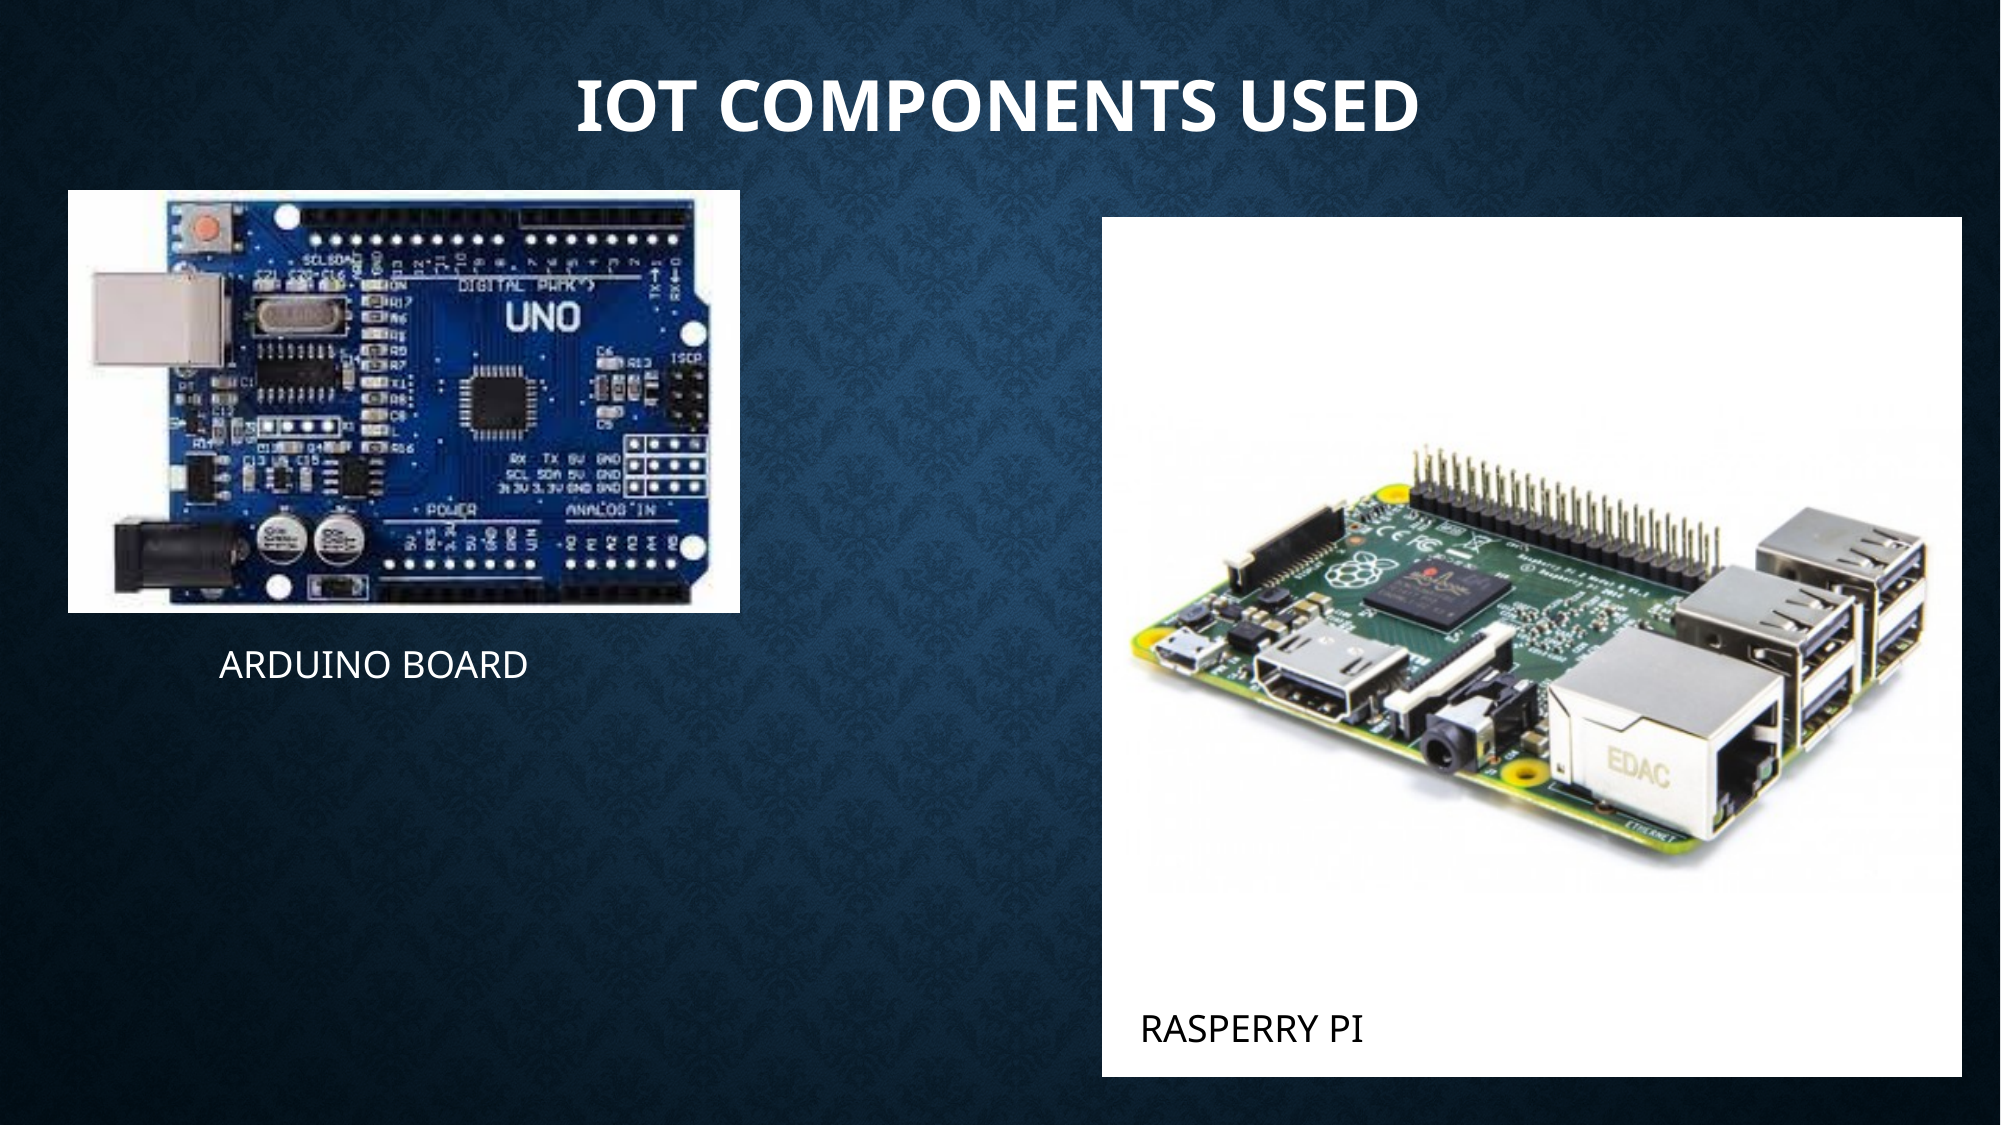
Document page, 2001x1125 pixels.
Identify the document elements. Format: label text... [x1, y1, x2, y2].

title IOT COMPONENTS USED [149, 0, 1849, 218]
picture [67, 190, 740, 614]
text_box ARDUINO BOARD [204, 634, 640, 694]
picture [1101, 216, 1963, 1078]
